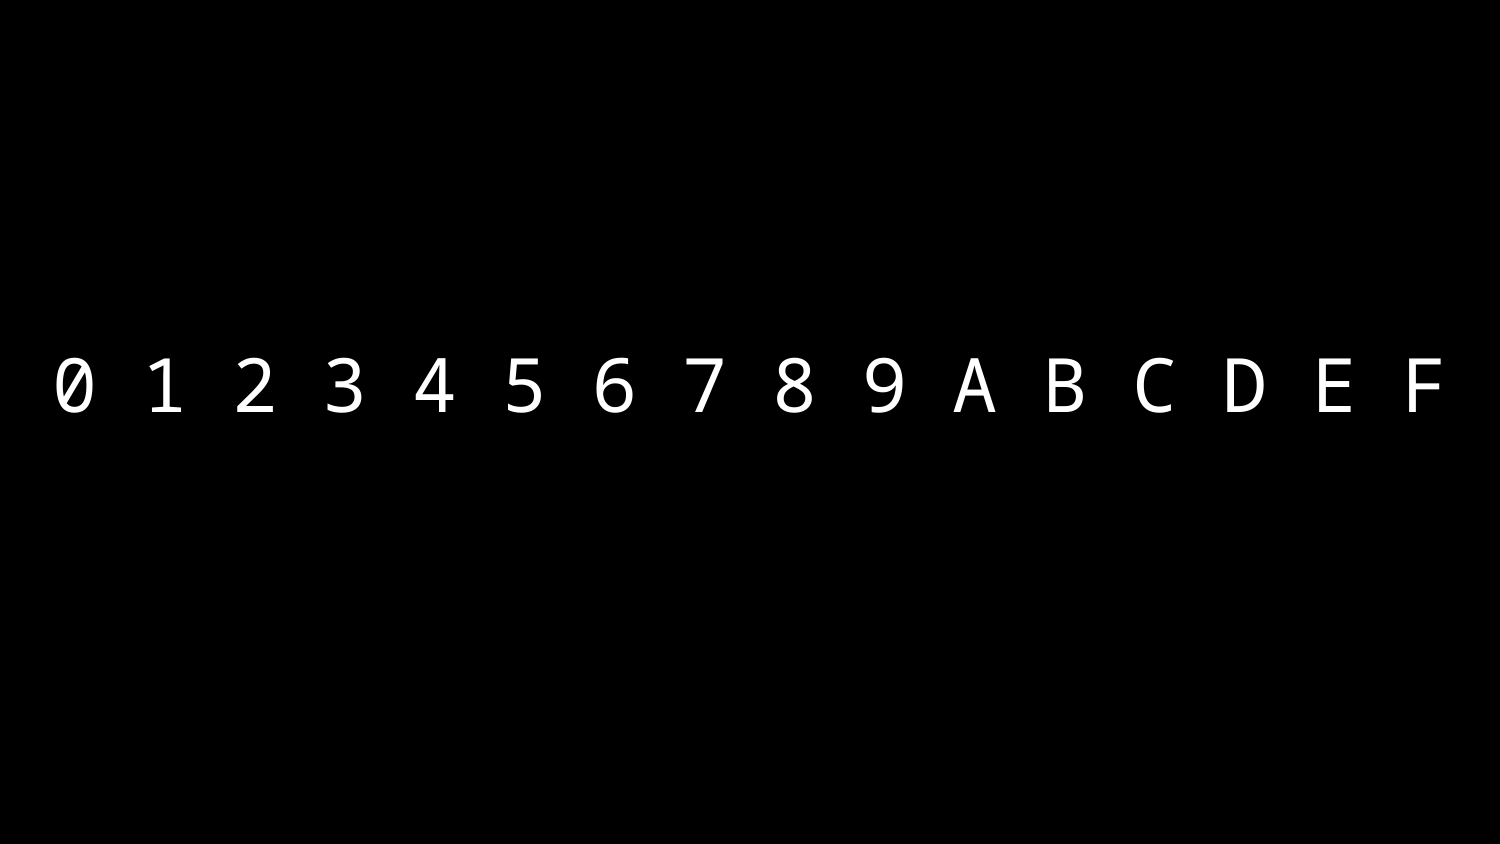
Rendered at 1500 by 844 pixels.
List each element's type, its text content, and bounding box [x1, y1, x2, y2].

text_box 0 1 2 3 4 5 6 7 8 9 A B C D E F [0, 322, 1500, 521]
